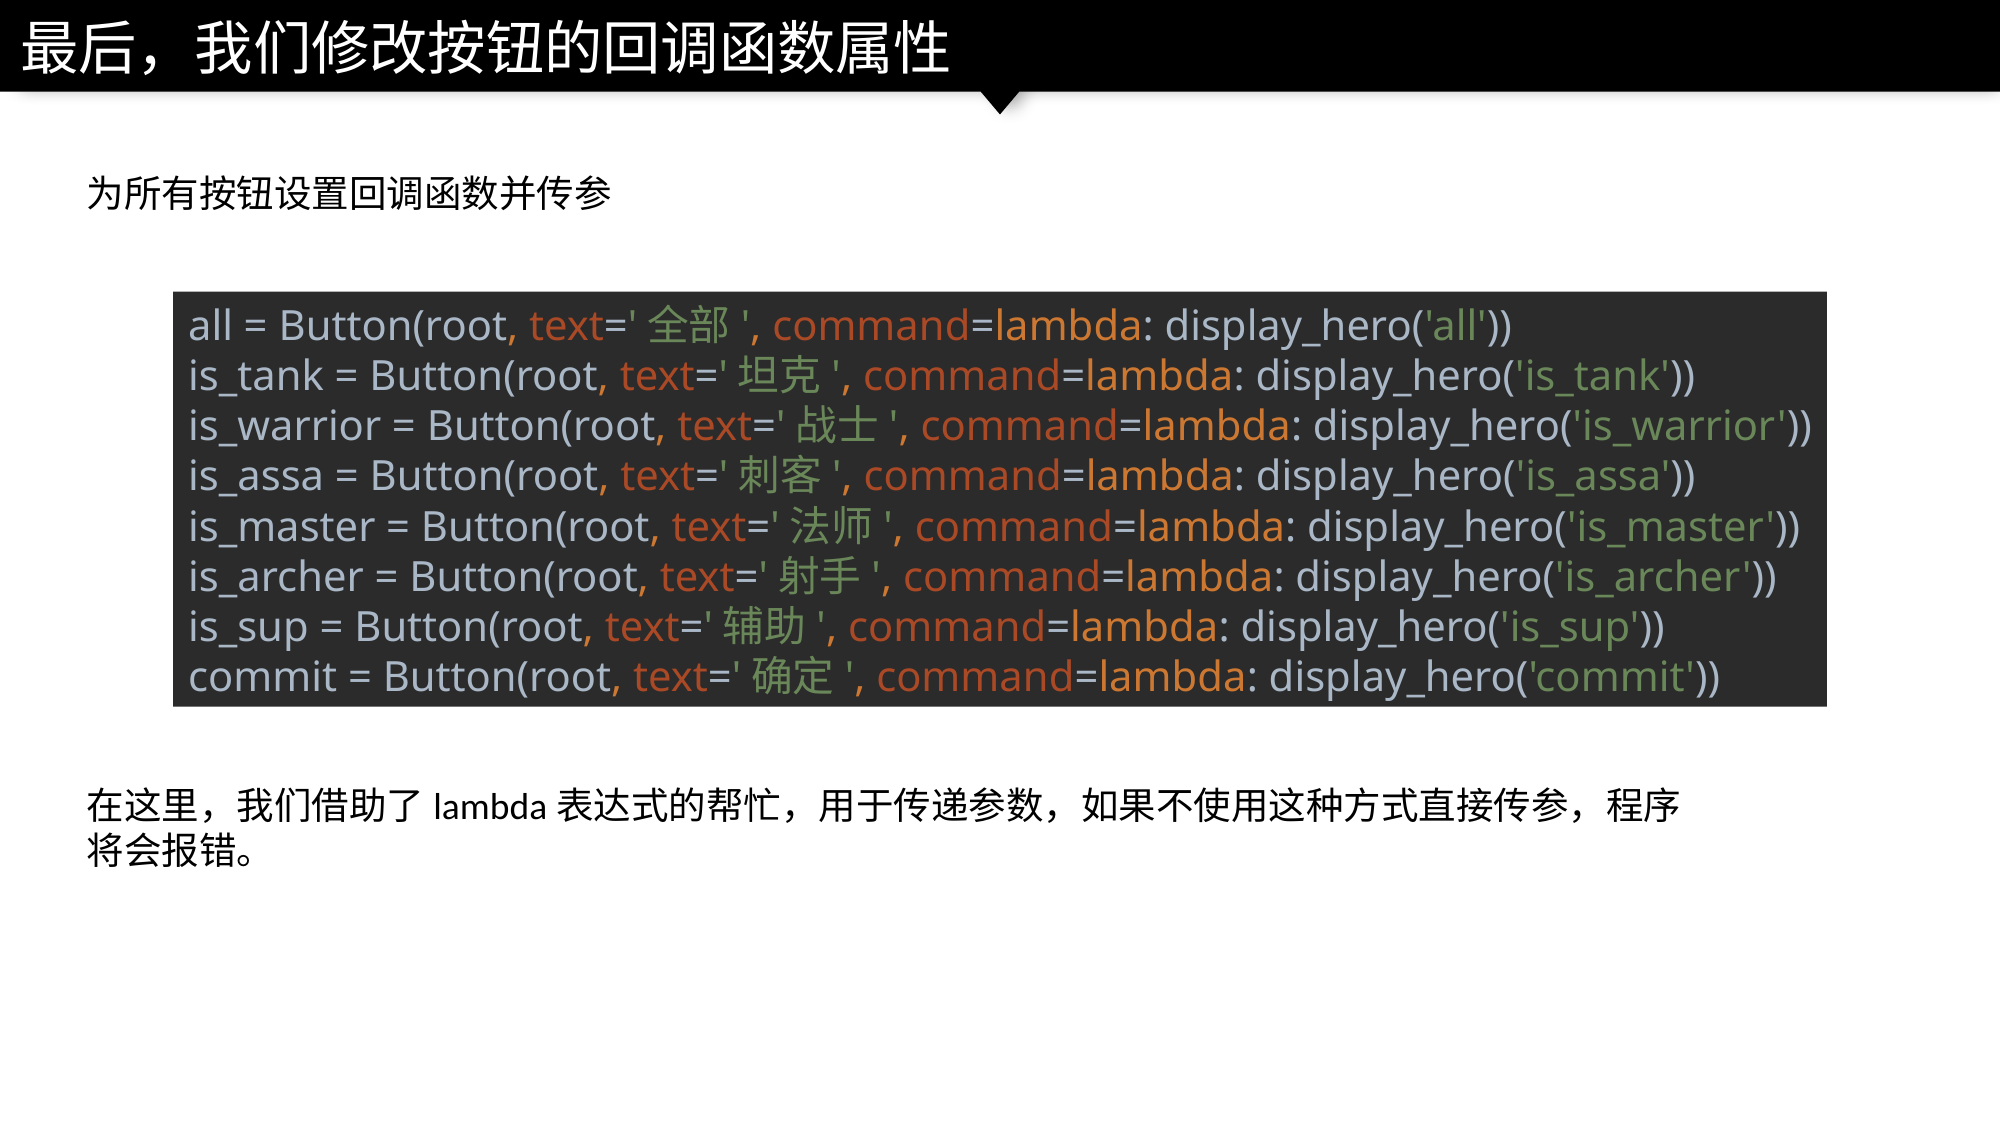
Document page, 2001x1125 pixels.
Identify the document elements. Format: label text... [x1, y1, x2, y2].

text_box 在这里，我们借助了lambda表达式的帮忙，用于传递参数，如果不使用这种方式直接传参，程序将会报错。 [72, 774, 1729, 880]
text_box 为所有按钮设置回调函数并传参 [72, 162, 1928, 223]
text_box 最后，我们修改按钮的回调函数属性 [5, 3, 968, 89]
text_box all = Button(root, text='全部', command=lambda: display_hero('all')) is_tank = Button(root, text='坦克', command=lambda: display_hero('is_tank')) is_warrior = Button(root, text='战士', command=lambda: display_hero('is_warrior')) is_assa = Button(root, text='刺客', command=lambda: display_hero('is_assa')) is_master = Button(root, text='法师', command=lambda: display_hero('is_master')) is_archer = Button(root, text='射手', command=lambda: display_hero('is_archer')) is_sup = Button(root, text='辅助', command=lambda: display_hero('is_sup')) commit = Button(root, text='确定', command=lambda: display_hero('commit')) [173, 291, 1827, 707]
text_box [0, 0, 2000, 117]
